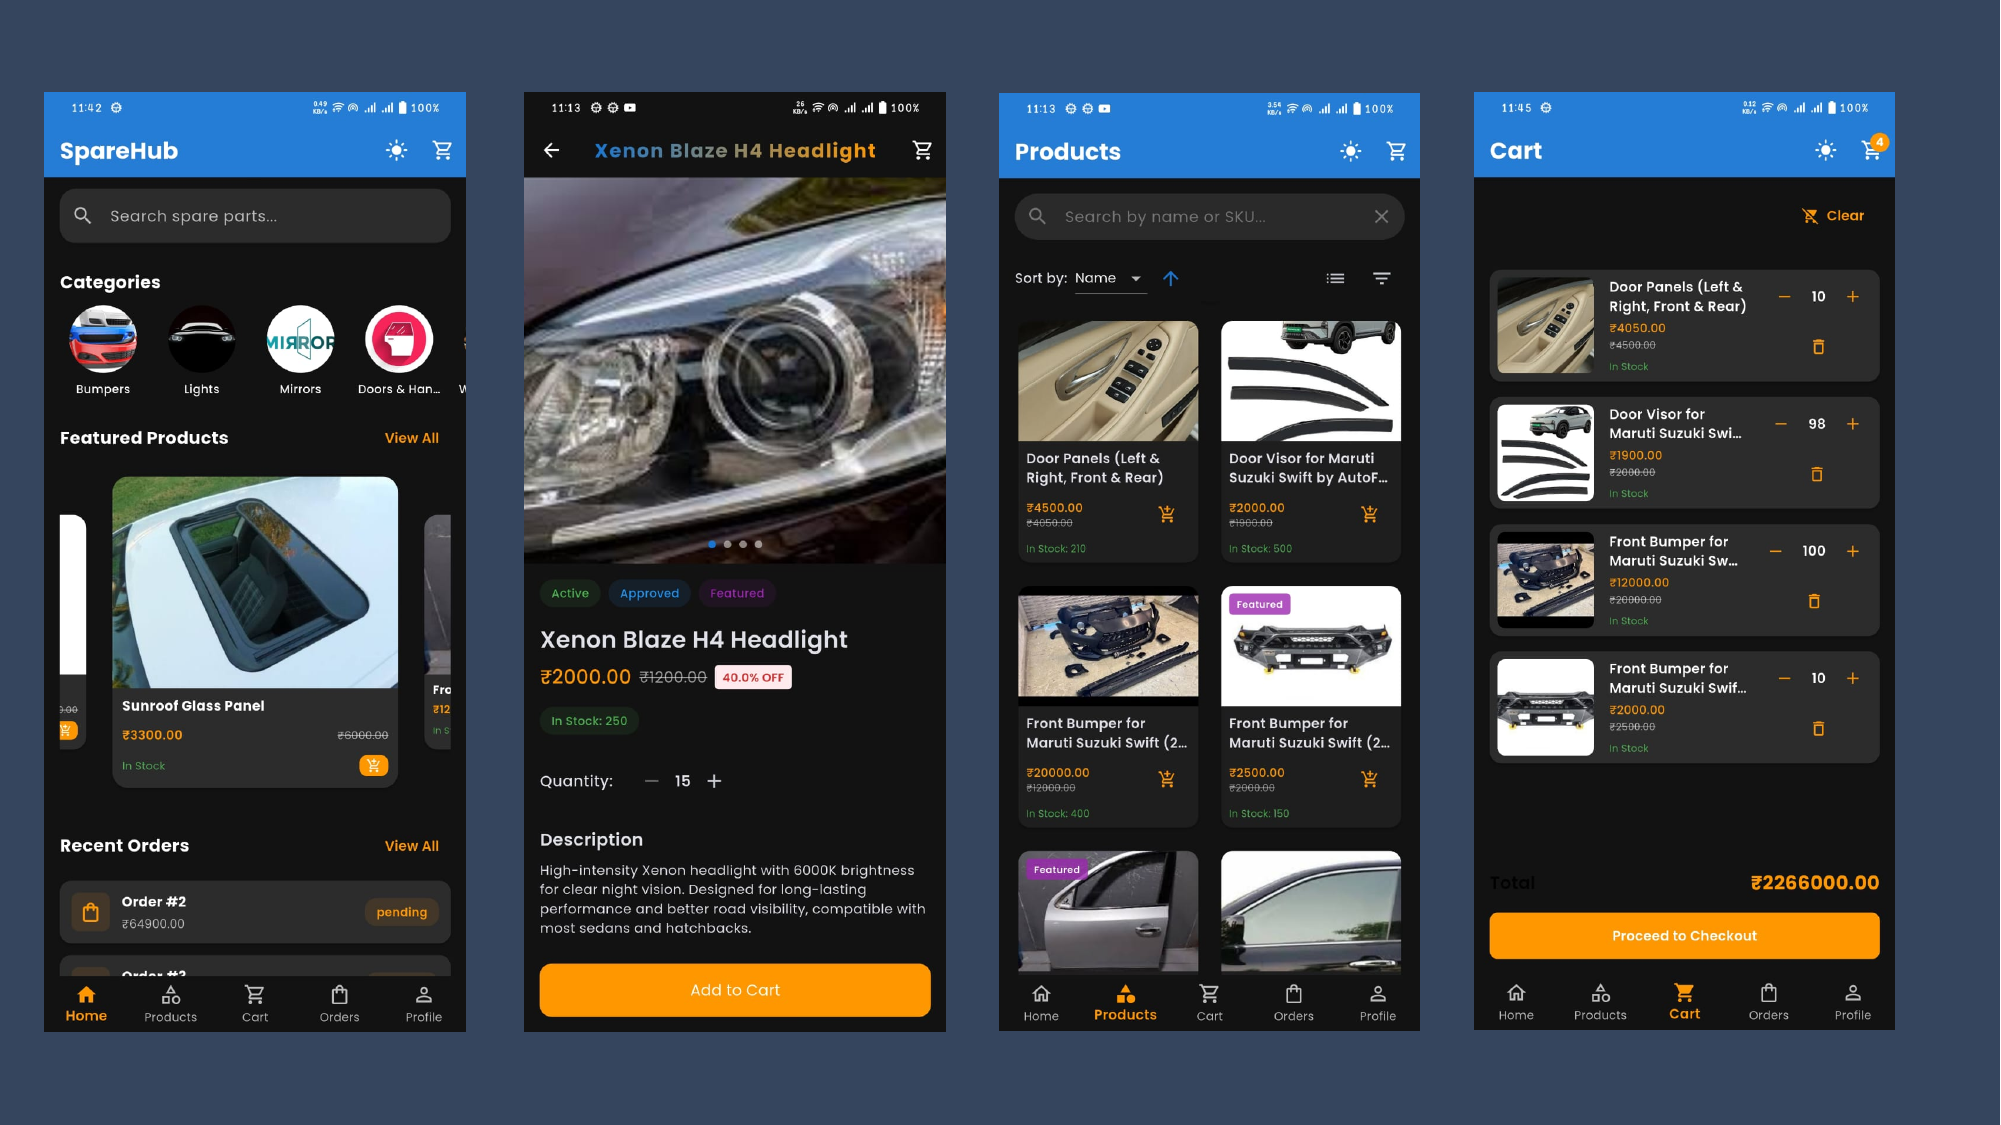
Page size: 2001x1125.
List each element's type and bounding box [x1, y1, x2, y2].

picture [44, 92, 466, 1033]
picture [1474, 92, 1895, 1031]
picture [999, 93, 1420, 1031]
picture [524, 92, 946, 1033]
